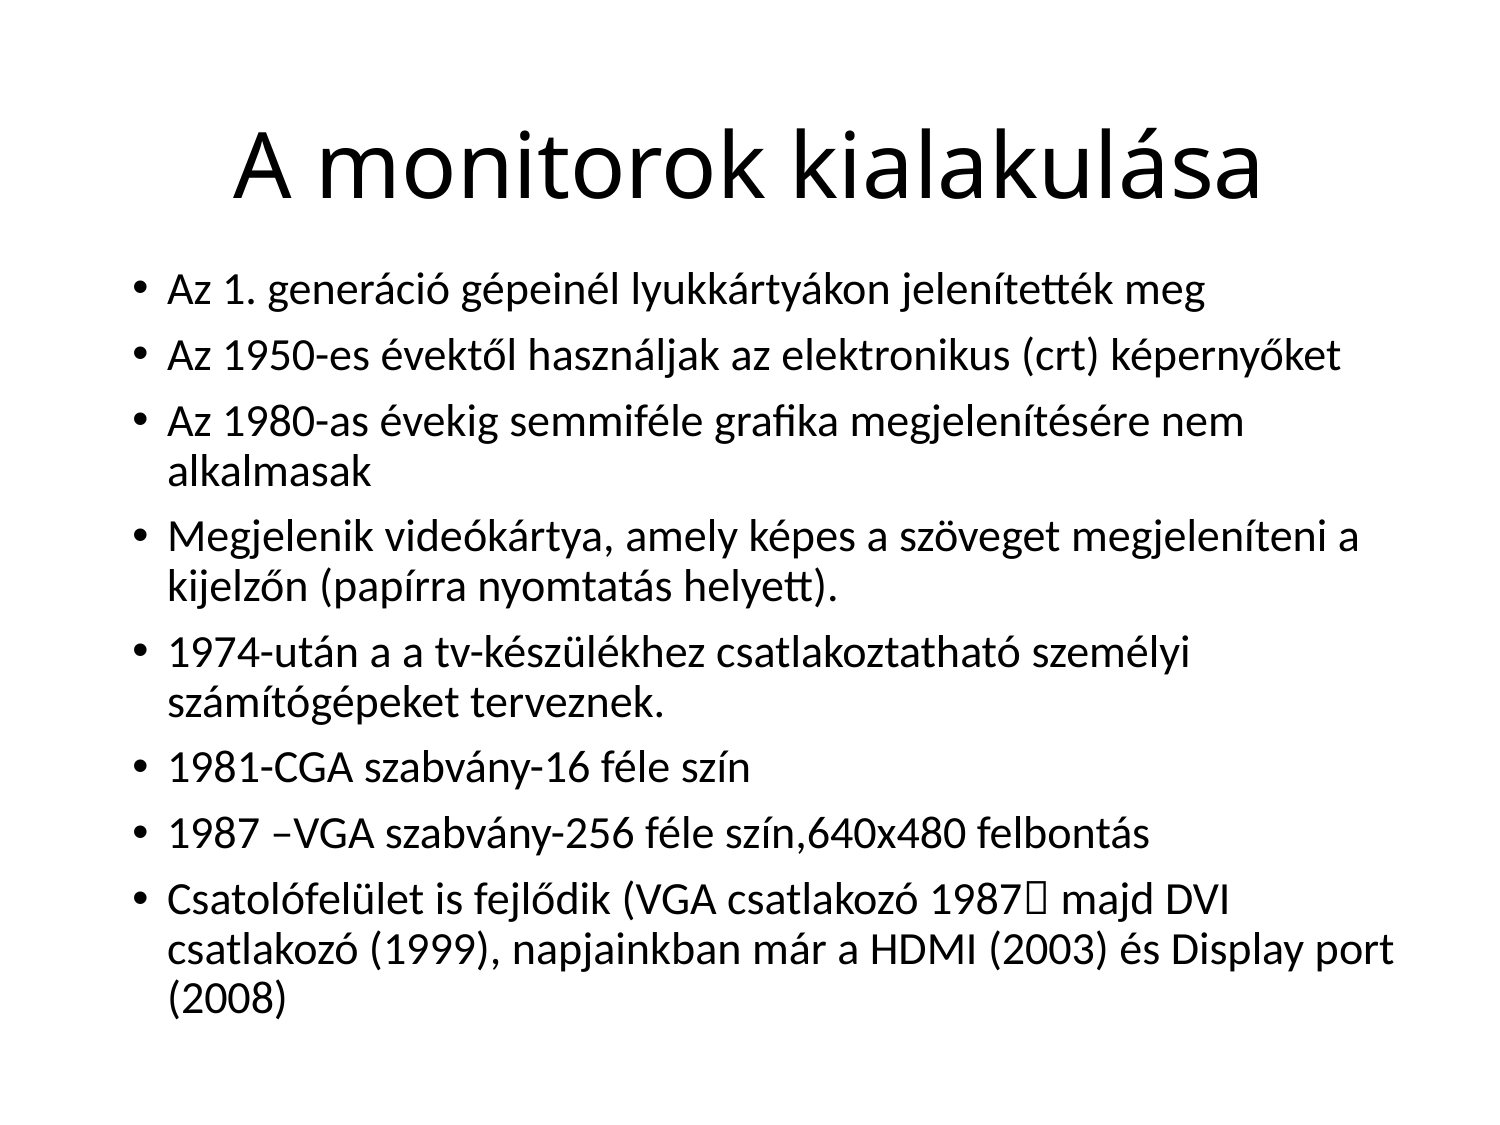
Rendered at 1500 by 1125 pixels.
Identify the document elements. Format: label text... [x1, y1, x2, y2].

list Az 1. generáció gépeinél lyukkártyákon jelenítették meg Az 1950-es évektől használjak az elektronikus (crt) képernyőket Az 1980-as évekig semmiféle grafika megjelenítésére nem alkalmasak Megjelenik videókártya, amely képes a szöveget megjeleníteni a kijelzőn (papírra nyomtatás helyett). 1974-után a a tv-készülékhez csatlakoztatható személyi számítógépeket terveznek. 1981-CGA szabvány-16 féle szín 1987 –VGA szabvány-256 féle szín,640x480 felbontás Csatolófelület is fejlődik (VGA csatlakozó 1987 majd DVI csatlakozó (1999), napjainkban már a HDMI (2003) és Display port (2008) [117, 257, 1412, 1036]
title A monitorok kialakulása [103, 59, 1397, 278]
